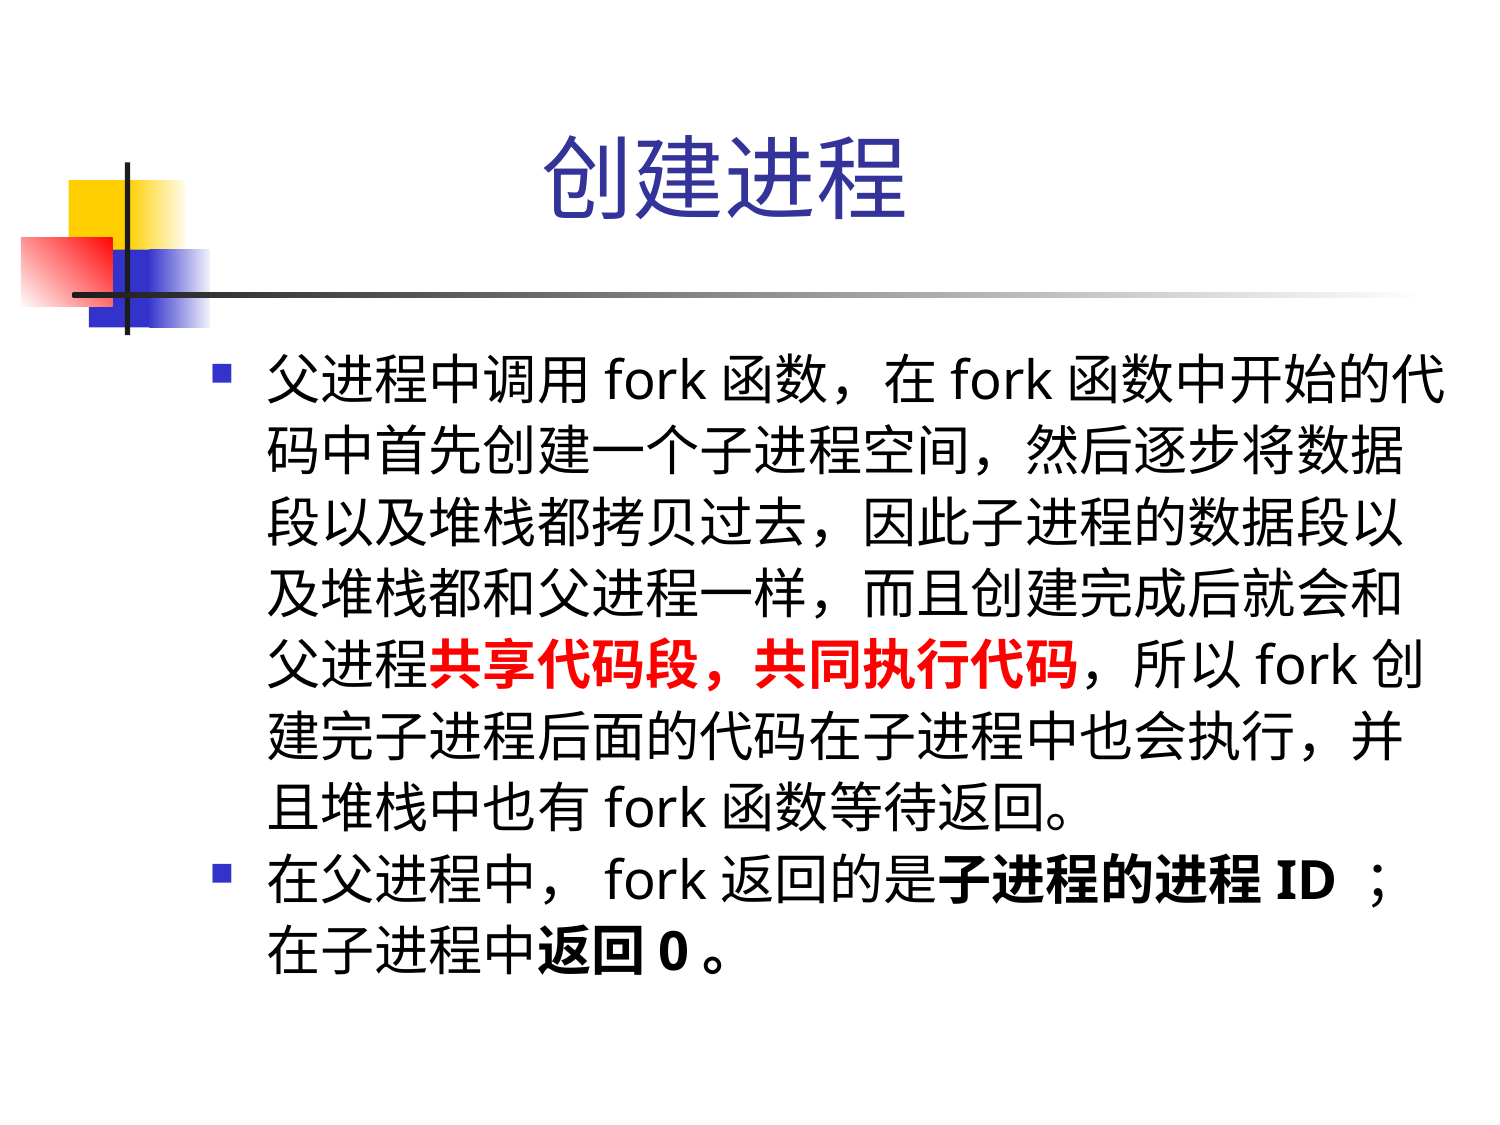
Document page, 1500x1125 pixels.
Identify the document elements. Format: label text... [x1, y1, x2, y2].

title 创建进程 [111, 113, 1338, 239]
list 父进程中调用fork函数，在fork函数中开始的代码中首先创建一个子进程空间，然后逐步将数据段以及堆栈都拷贝过去，因此子进程的数据段以及堆栈都和父进程一样，而且创建完成后就会和父进程共享代码段，共同执行代码，所以fork创建完子进程后面的代码在子进程中也会执行，并且堆栈中也有fork函数等待返回。 在父进程中，fork返回的是子进程的进程ID ；在子进程中返回0。 [194, 330, 1470, 1125]
